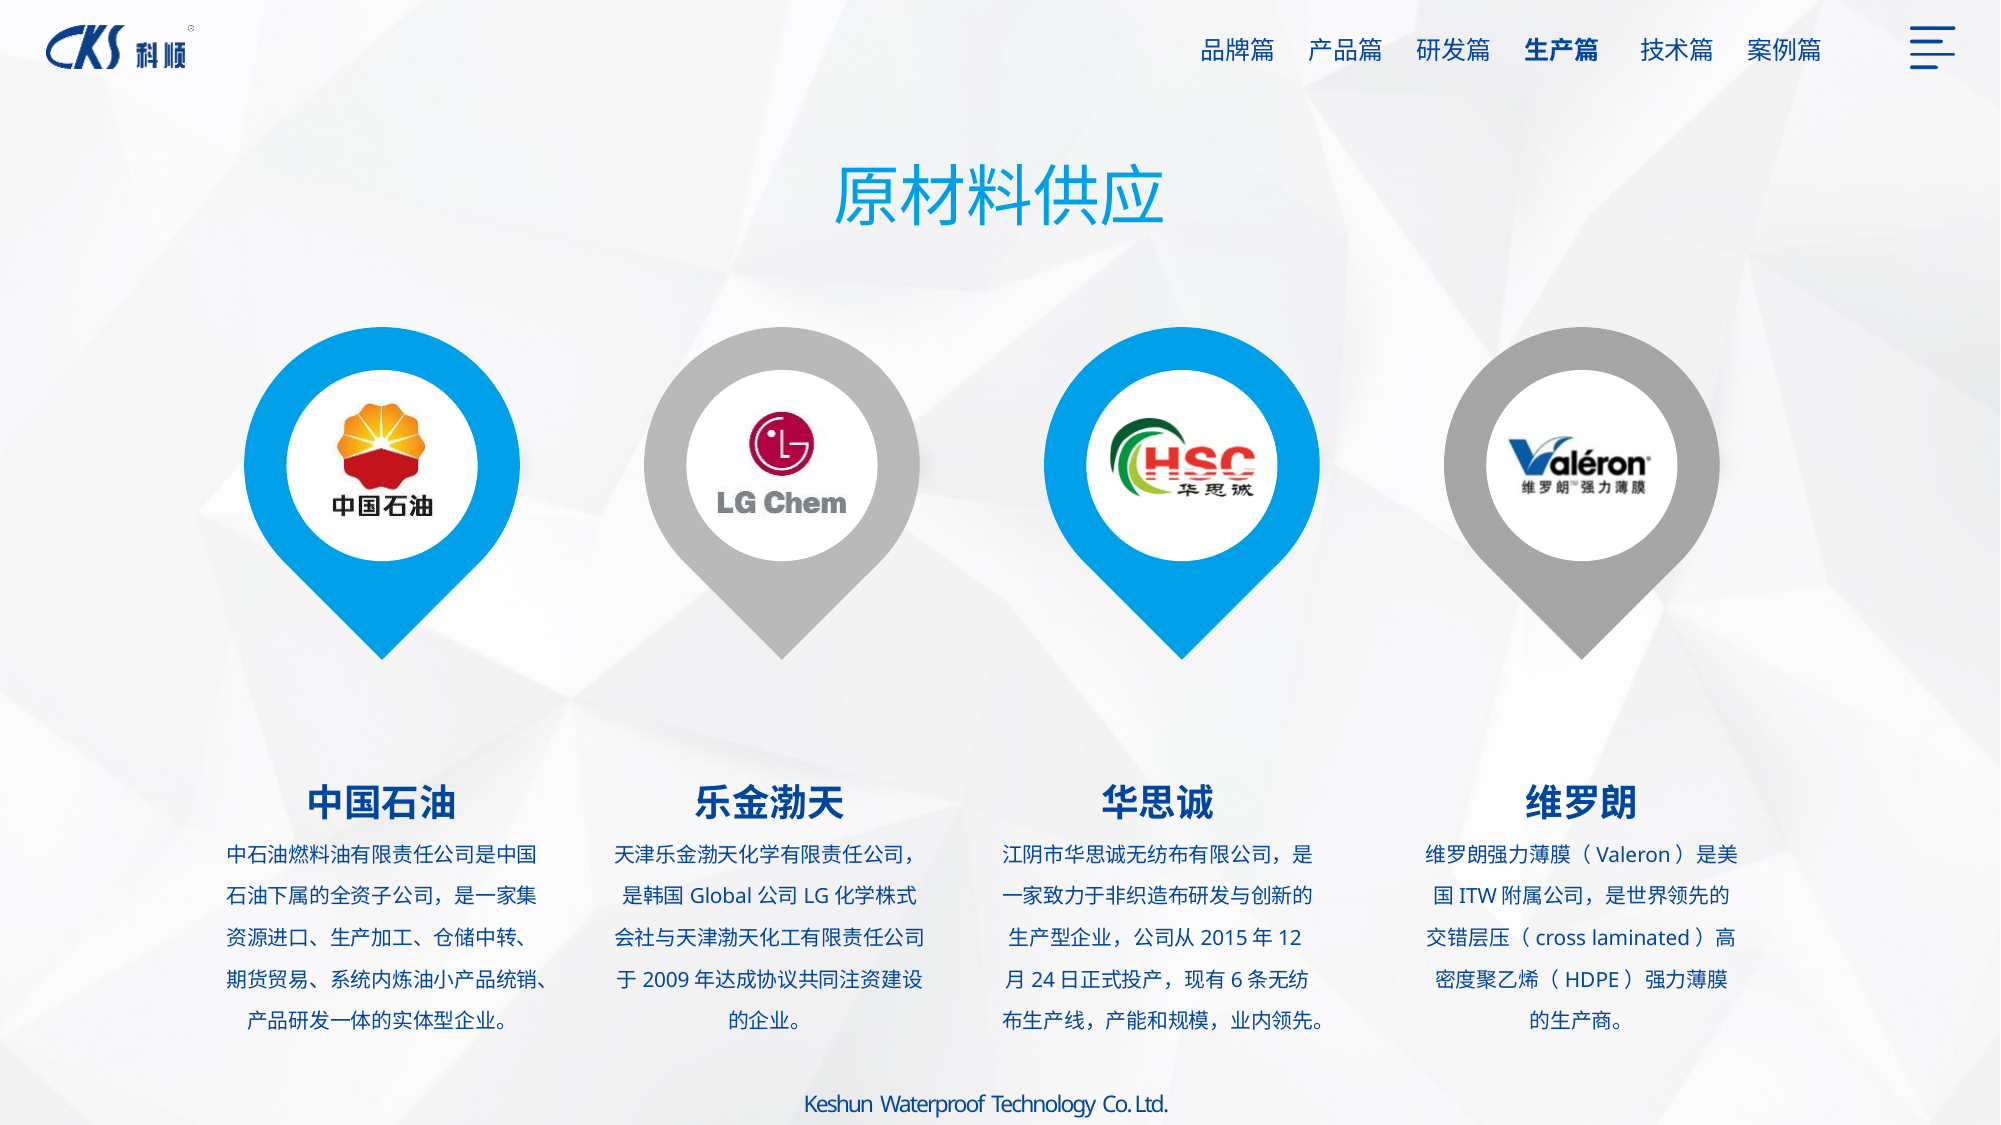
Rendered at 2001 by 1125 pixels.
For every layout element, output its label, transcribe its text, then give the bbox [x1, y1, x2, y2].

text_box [598, 771, 942, 1038]
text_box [210, 771, 554, 1038]
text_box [1443, 327, 1720, 603]
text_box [44, 24, 1956, 103]
picture [0, 0, 2001, 1125]
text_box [1044, 327, 1320, 603]
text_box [644, 327, 920, 603]
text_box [986, 771, 1330, 1038]
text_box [1374, 771, 1790, 1038]
text_box 原材料供应 [0, 146, 2000, 241]
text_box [244, 327, 520, 603]
